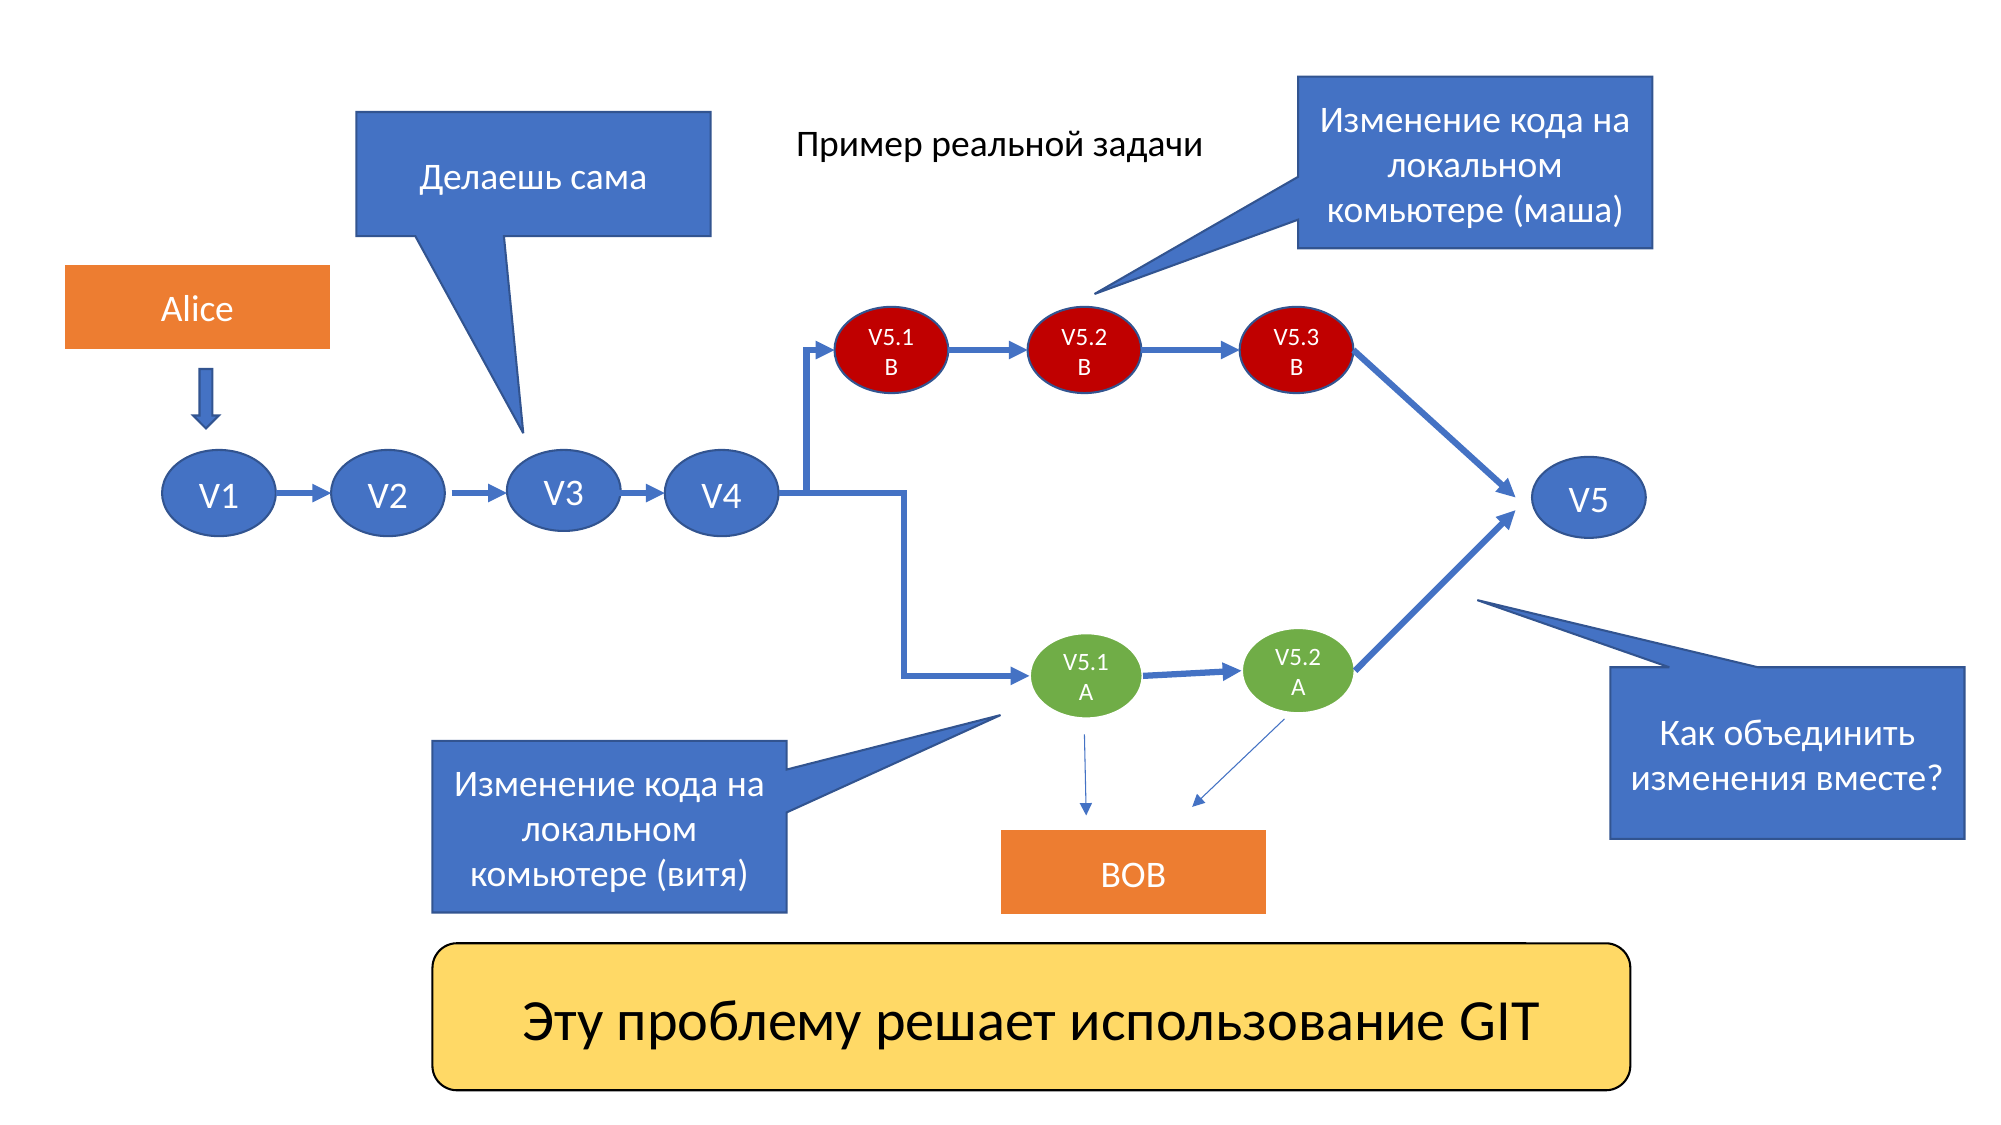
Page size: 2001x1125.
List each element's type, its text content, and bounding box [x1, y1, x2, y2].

text_box Эту проблему решает использование GIT [431, 942, 1632, 1092]
text_box Как объединить изменения вместе? [1516, 608, 1966, 840]
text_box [1355, 510, 1516, 671]
text_box V5.1 B [833, 305, 950, 395]
text_box V1 [161, 448, 277, 538]
text_box V3 [505, 448, 622, 532]
text_box Делаешь сама [355, 110, 712, 434]
text_box V2 [330, 448, 446, 538]
text_box Изменение кода на локальном комьютере (витя) [431, 714, 1001, 914]
text_box [190, 367, 222, 430]
text_box BOB [999, 828, 1268, 916]
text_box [778, 349, 835, 493]
text_box V5.2 A [1239, 625, 1357, 716]
text_box V4 [663, 448, 778, 538]
text_box Изменение кода на локальном комьютере (маша) [1094, 75, 1654, 295]
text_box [1143, 670, 1242, 676]
text_box V5.3 B [1238, 305, 1355, 395]
text_box Alice [63, 263, 332, 351]
text_box V5.1 A [1027, 631, 1145, 721]
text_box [1192, 718, 1285, 807]
text_box V5.2 B [1026, 305, 1143, 395]
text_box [1353, 349, 1516, 498]
text_box Пример реальной задачи [781, 112, 1219, 172]
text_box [778, 493, 1030, 676]
text_box V5 [1530, 455, 1647, 539]
